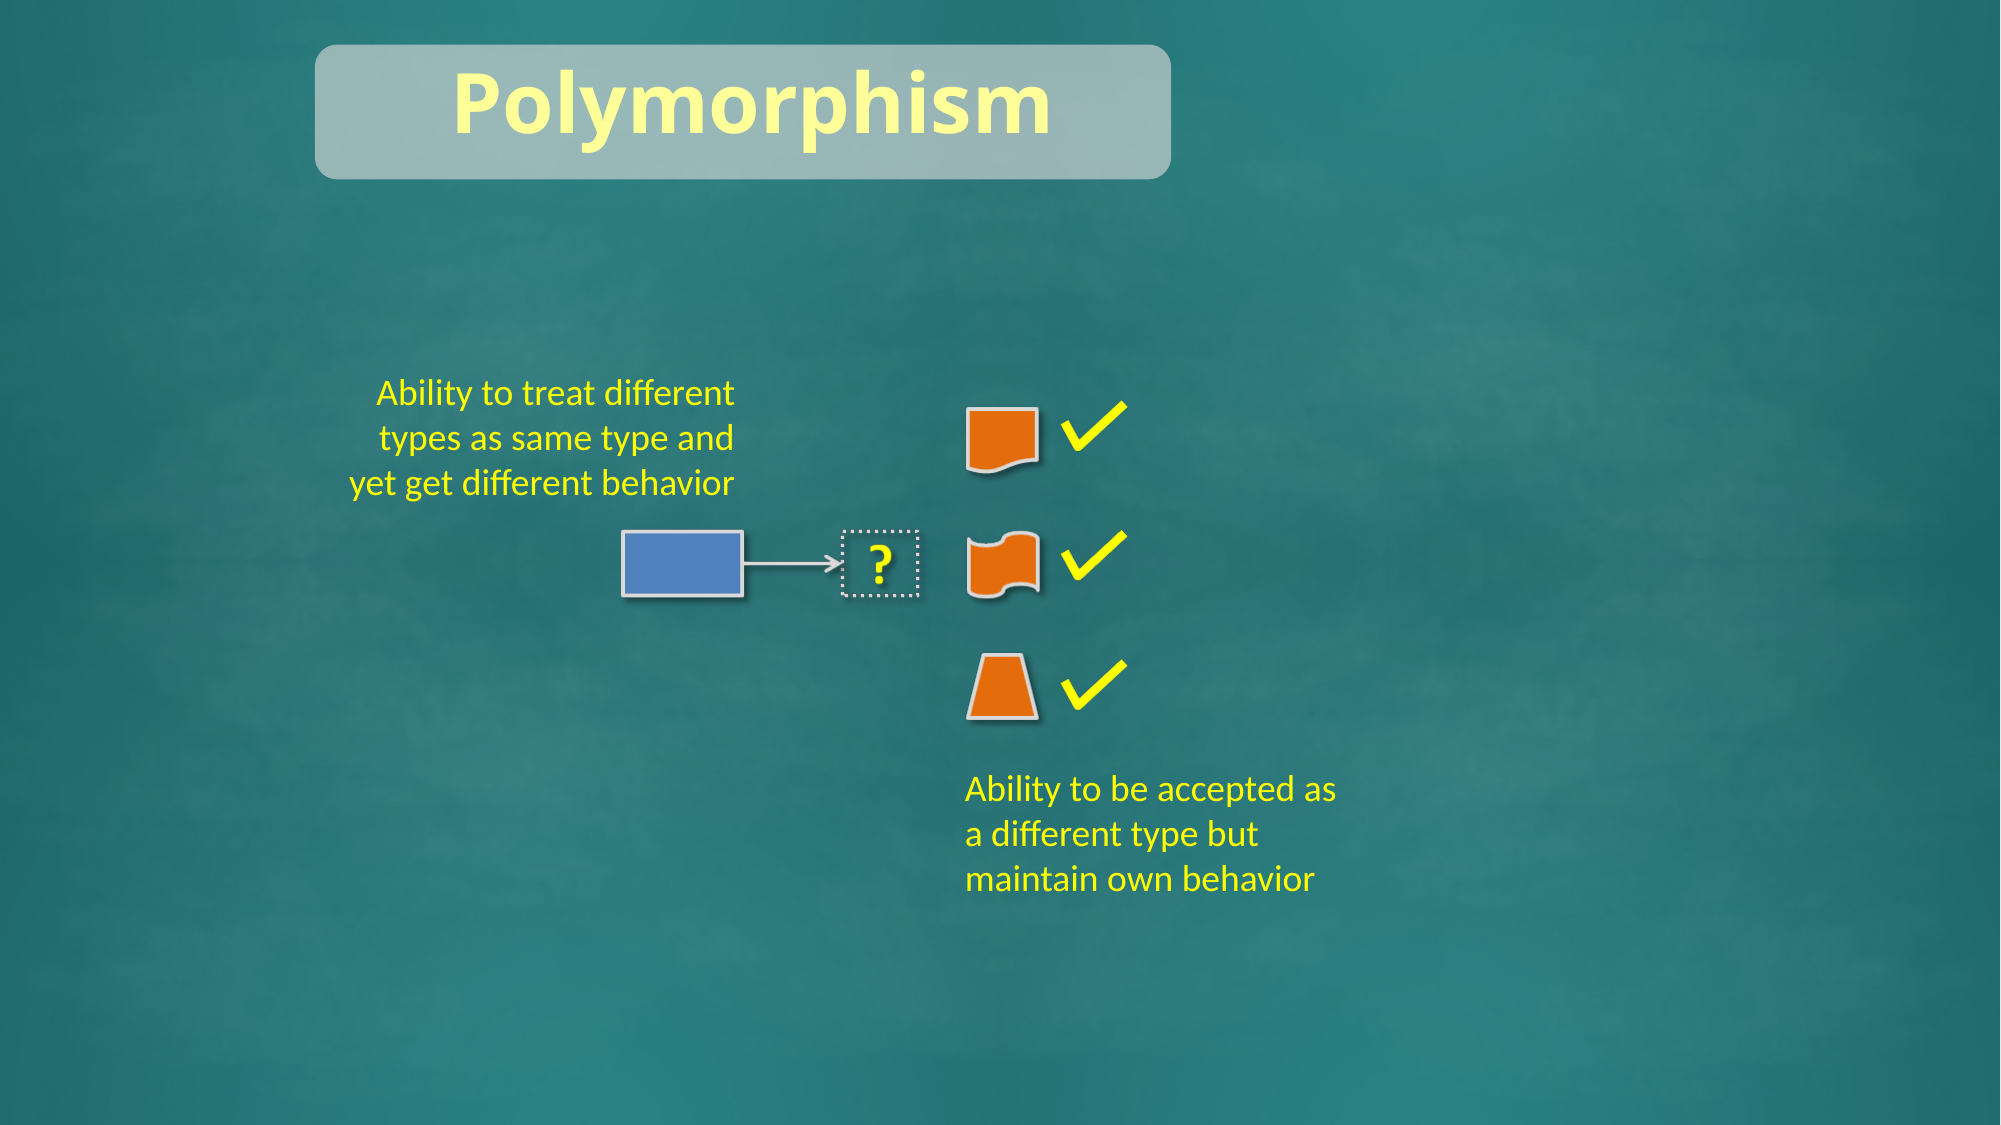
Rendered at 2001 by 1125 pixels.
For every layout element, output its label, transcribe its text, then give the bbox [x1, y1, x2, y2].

text_box Ability to treat different types as same type and yet get different behavior [314, 361, 750, 511]
text_box Ability to be accepted as a different type but maintain own behavior [950, 756, 1363, 907]
picture [0, 0, 2001, 1125]
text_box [314, 42, 1178, 180]
